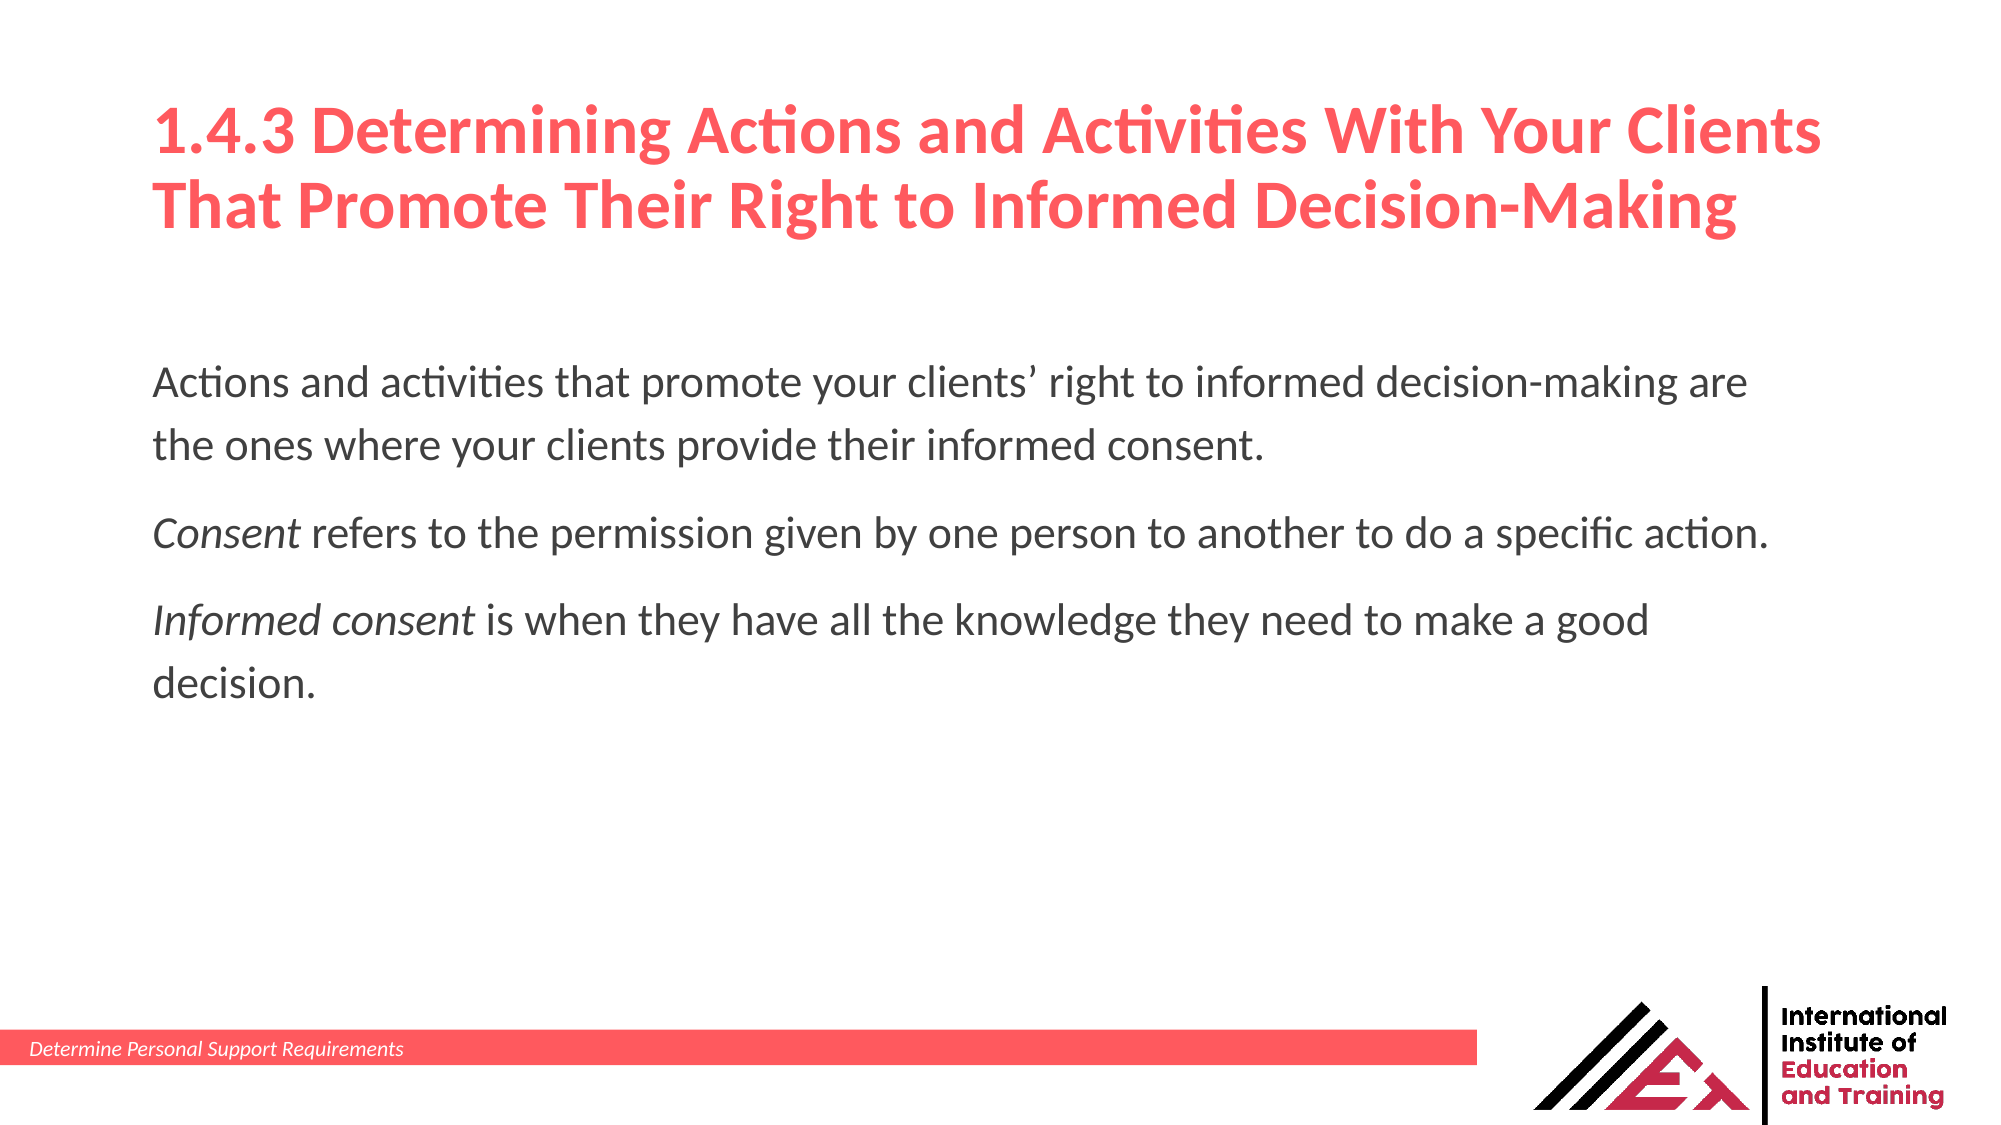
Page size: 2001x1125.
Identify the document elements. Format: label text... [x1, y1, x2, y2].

list Actions and activities that promote your clients’ right to informed decision-making are the ones where your clients provide their informed consent. Consent refers to the permission given by one person to another to do a specific action. Informed consent is when they have all the knowledge they need to make a good decision. [137, 336, 1793, 1014]
text_box Determine Personal Support Requirements [0, 1029, 1478, 1066]
title 1.4.3 Determining Actions and Activities With Your Clients That Promote Their Right to Informed Decision-Making [137, 59, 1863, 278]
picture [1533, 986, 1946, 1125]
